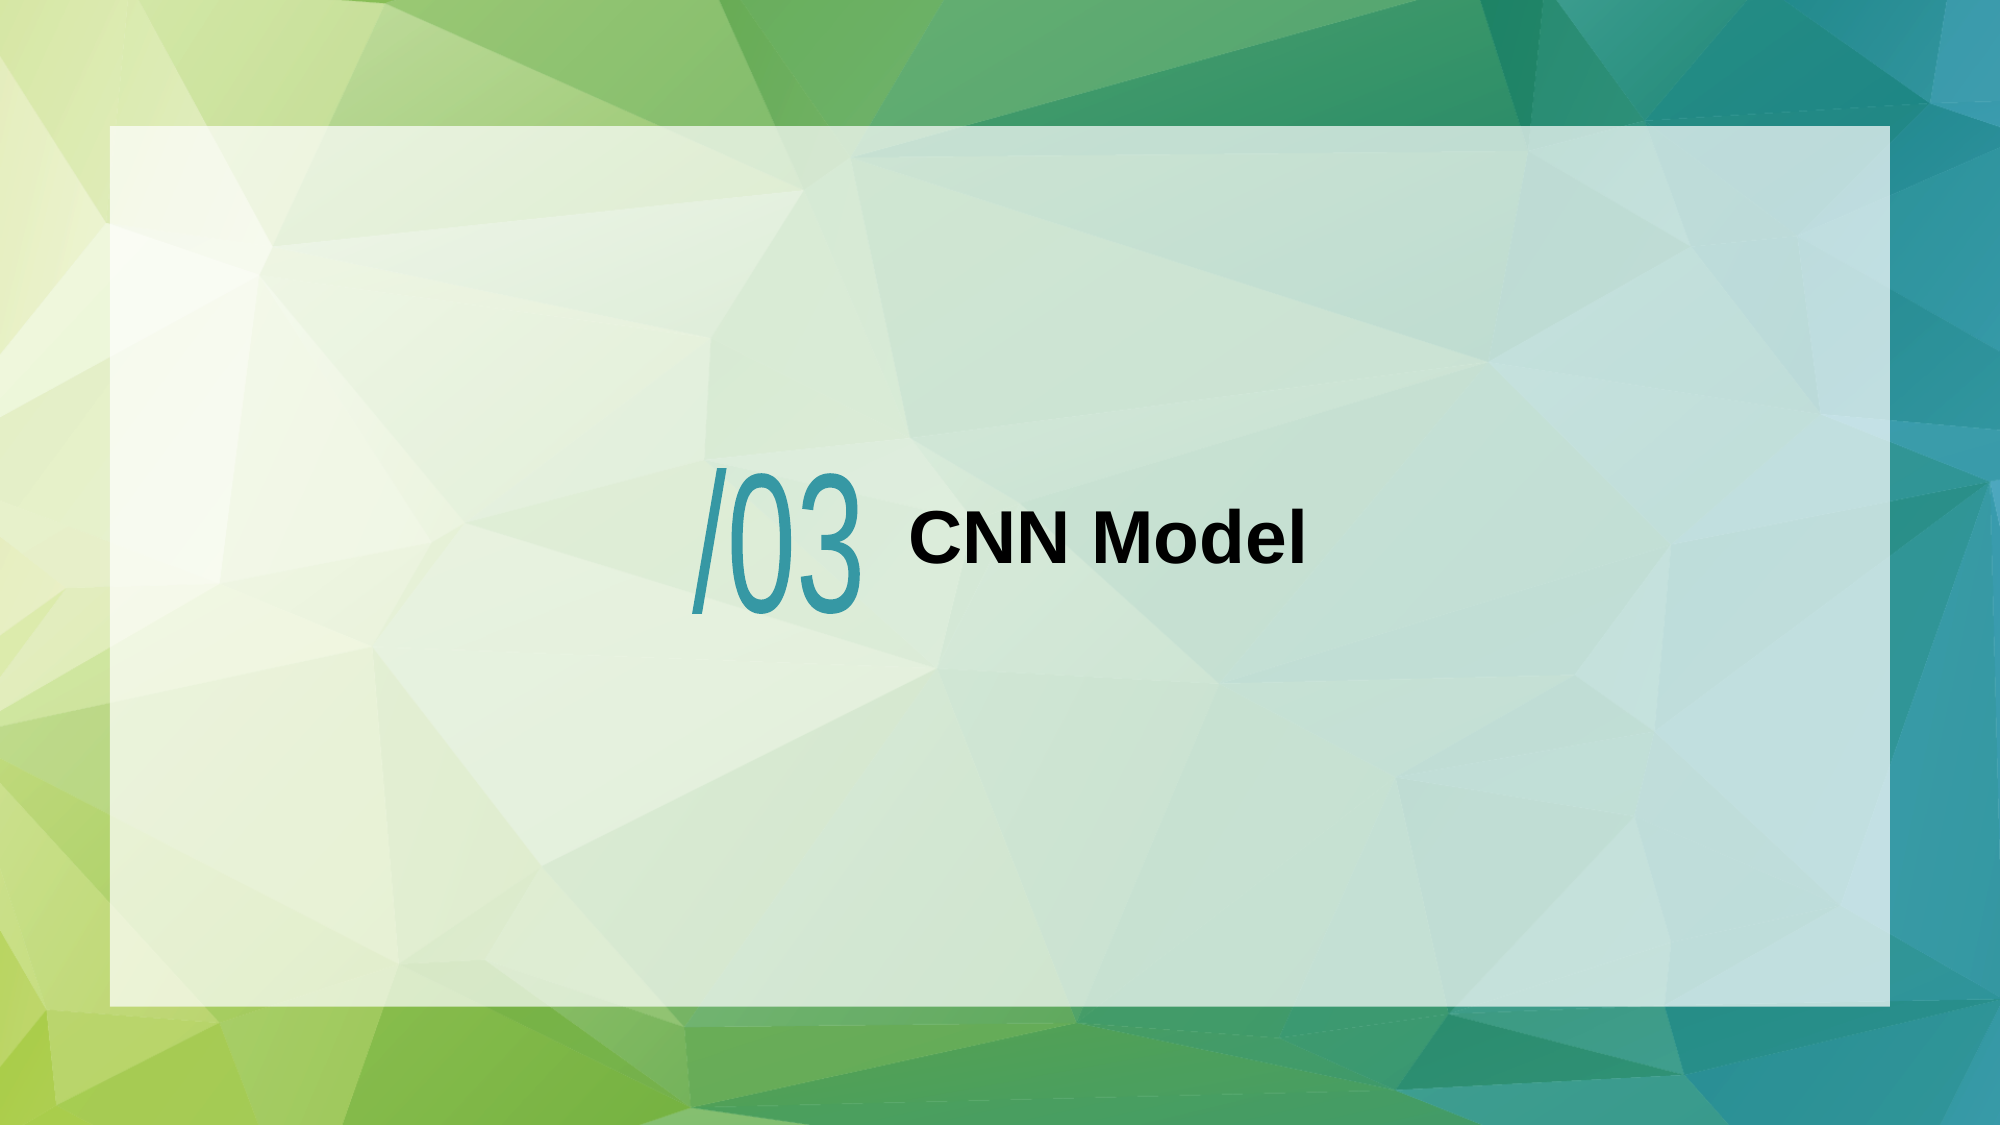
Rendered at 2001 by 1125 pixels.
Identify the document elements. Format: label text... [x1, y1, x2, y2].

picture [0, 0, 2000, 1125]
title CNN Model [893, 440, 1782, 588]
